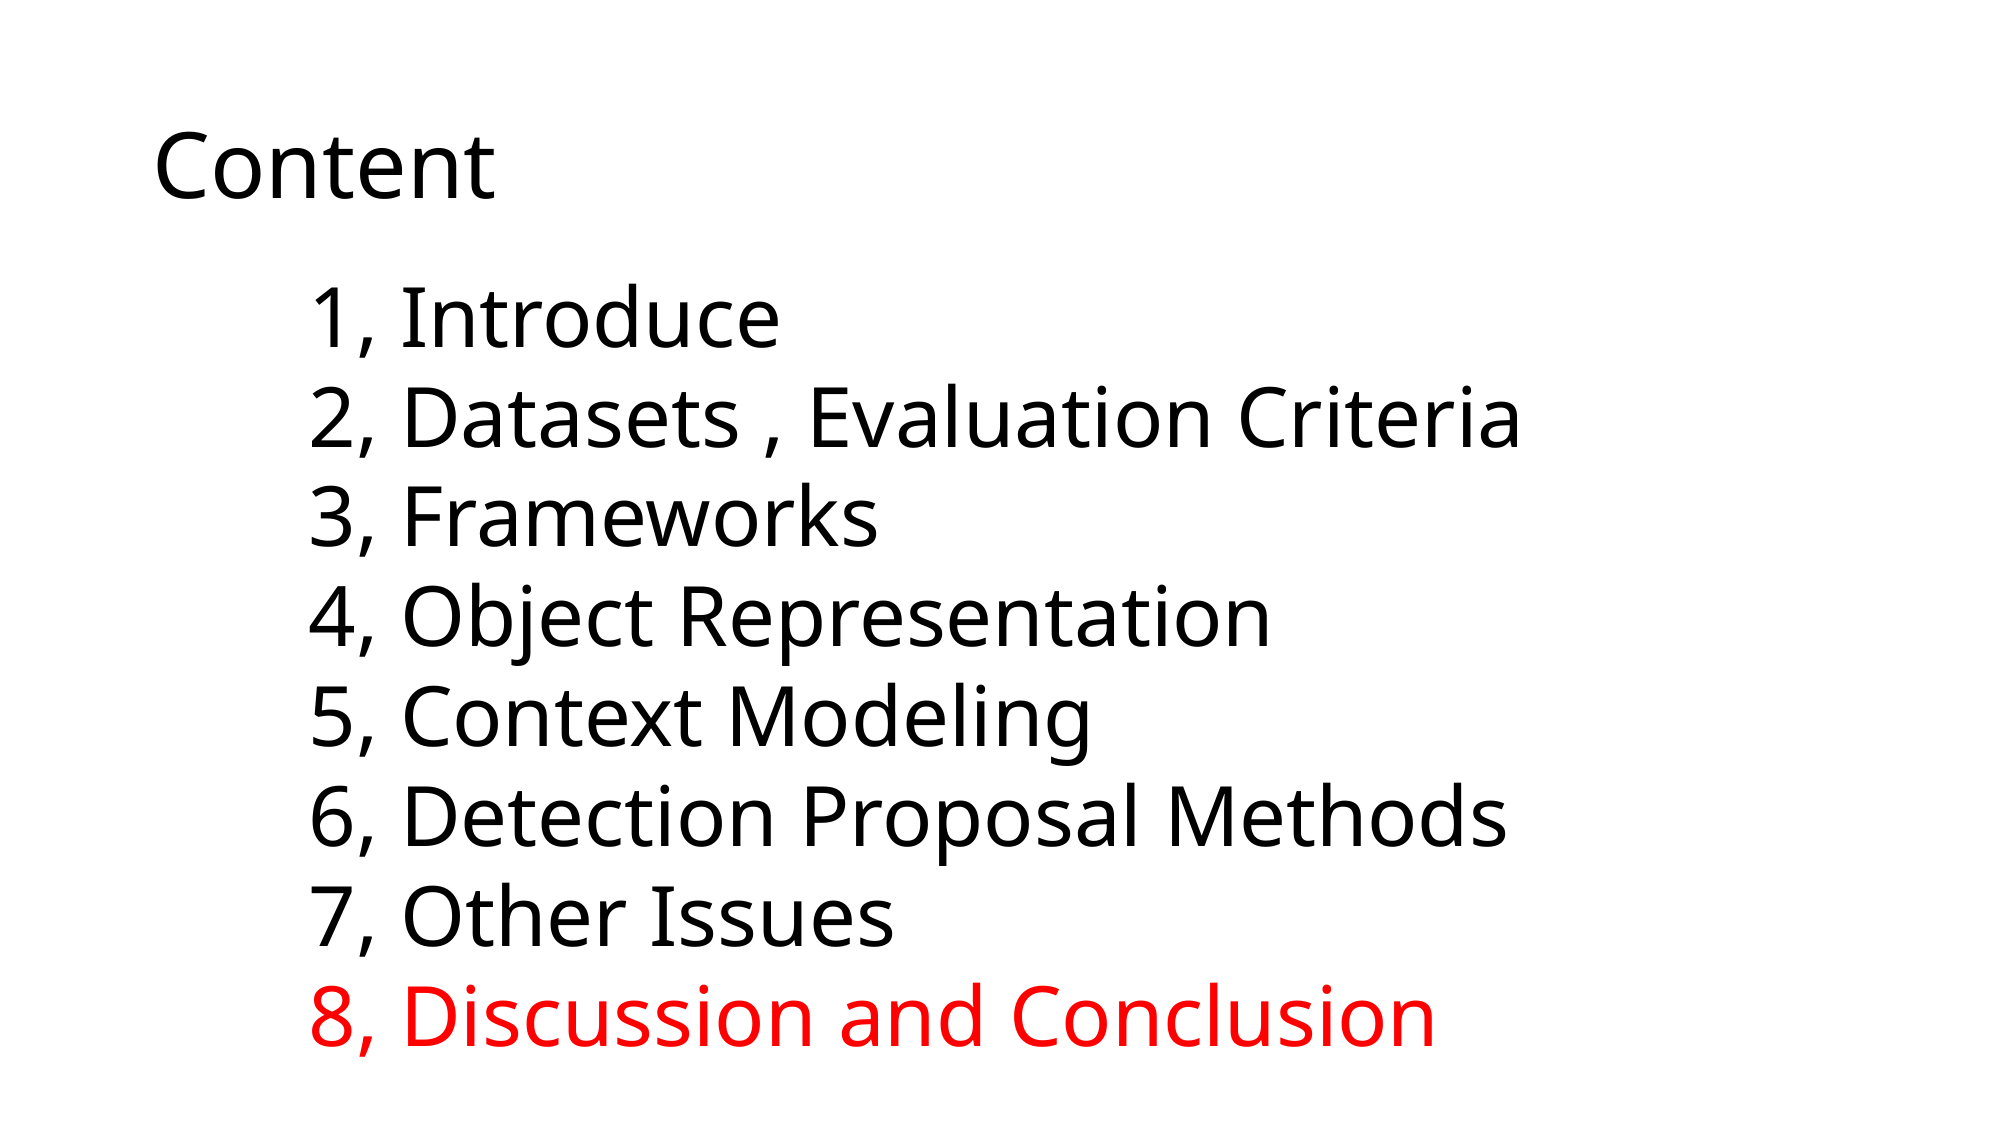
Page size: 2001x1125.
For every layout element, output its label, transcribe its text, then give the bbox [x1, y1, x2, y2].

title Content [137, 59, 1863, 278]
text_box 1, Introduce 2, Datasets , Evaluation Criteria 3, Frameworks 4, Object Representation 5, Context Modeling 6, Detection Proposal Methods 7, Other Issues 8, Discussion and Conclusion [293, 256, 1631, 1071]
